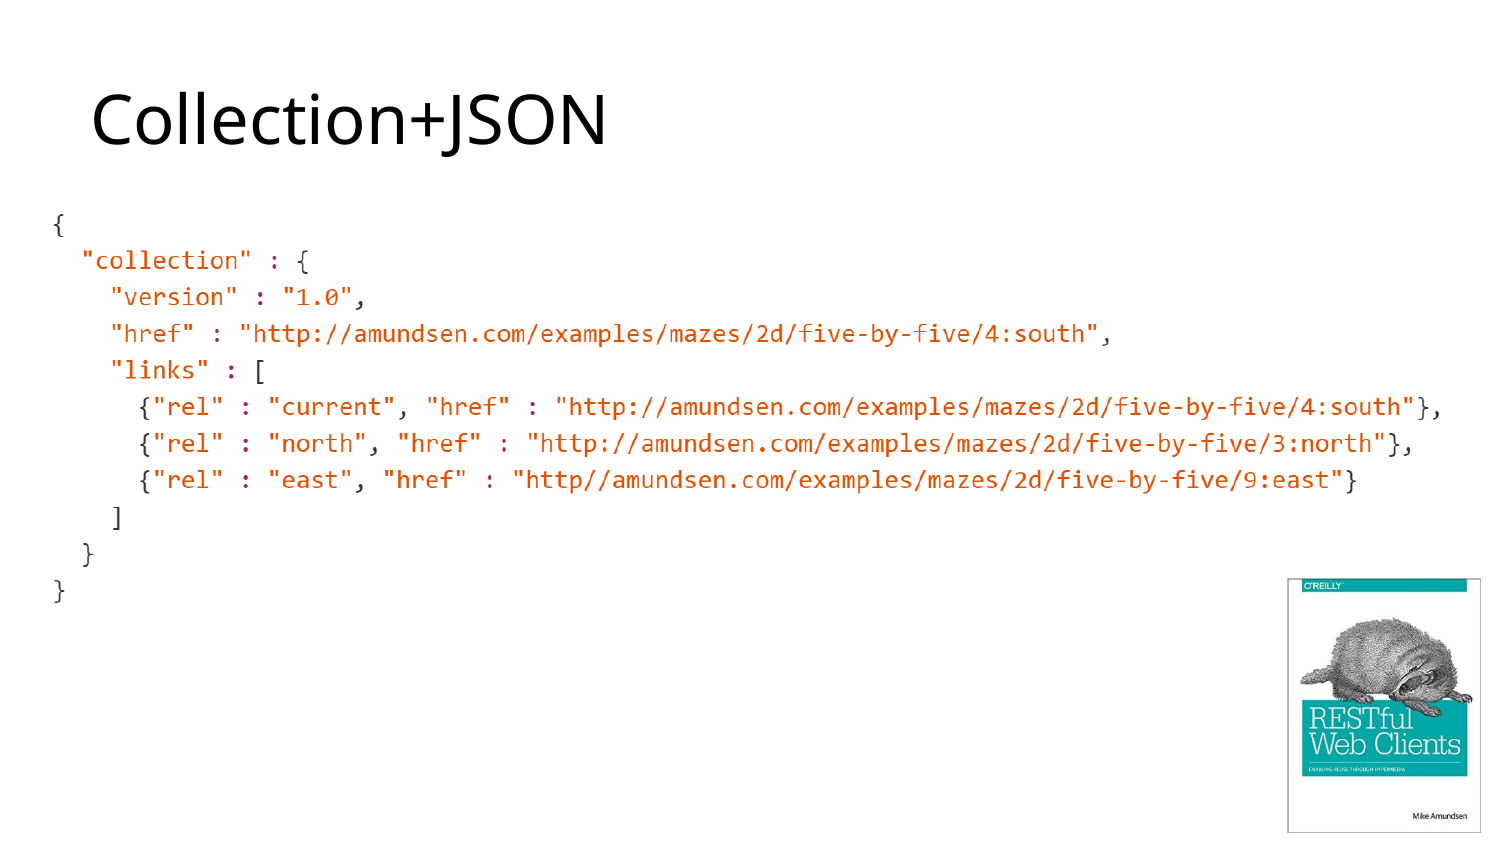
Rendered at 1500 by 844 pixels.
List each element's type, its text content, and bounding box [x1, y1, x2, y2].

picture [34, 196, 1481, 833]
title Collection+JSON [75, 33, 1425, 175]
